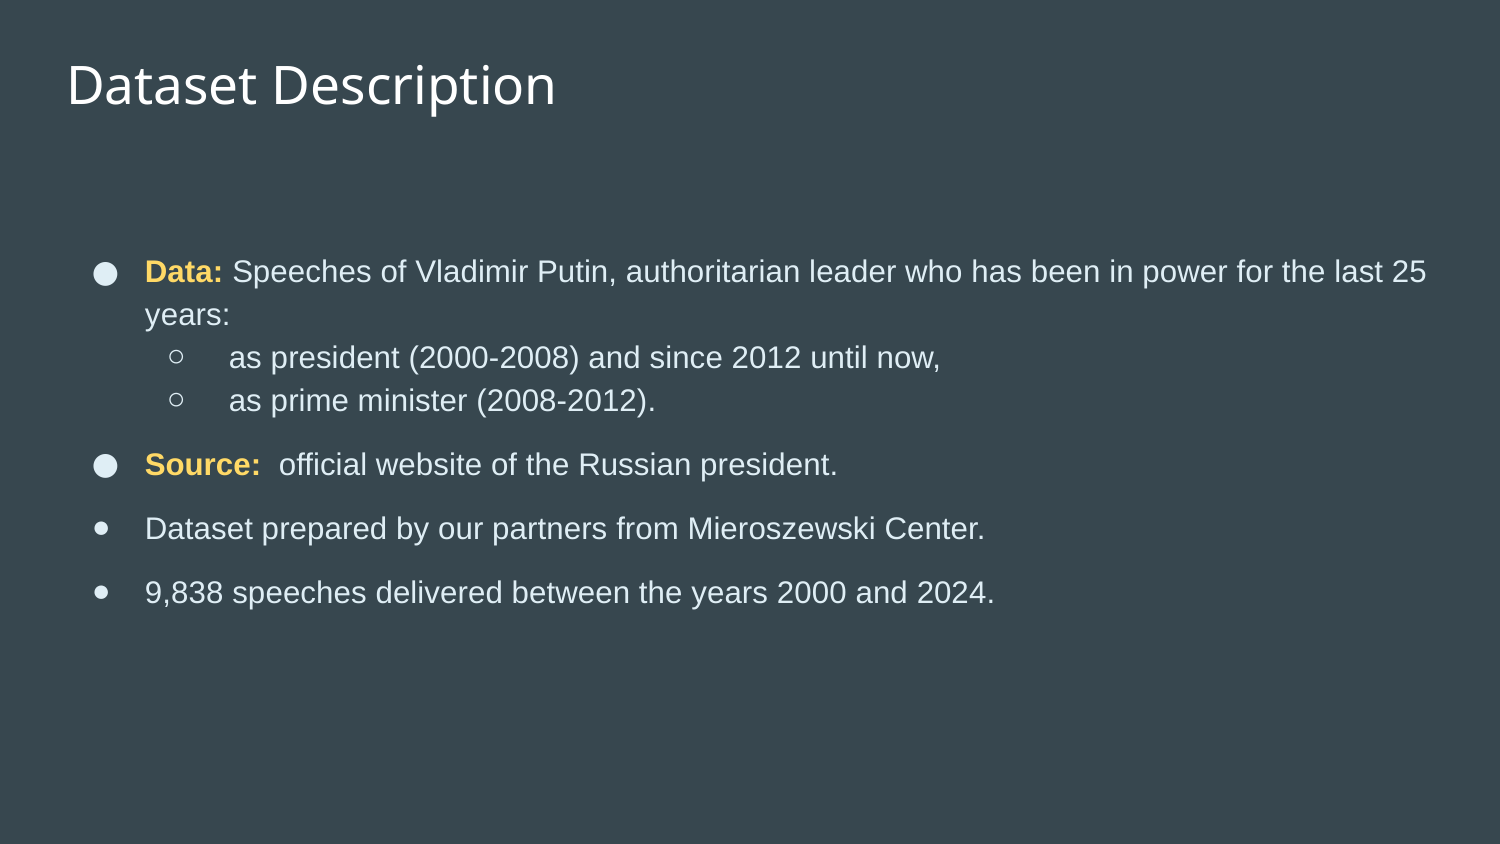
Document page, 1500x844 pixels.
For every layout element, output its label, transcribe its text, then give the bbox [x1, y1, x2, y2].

list Data: Speeches of Vladimir Putin, authoritarian leader who has been in power for the last 25 years: as president (2000-2008) and since 2012 until now, as prime minister (2008-2012). Source: official website of the Russian president. Dataset prepared by our partners from Mieroszewski Center. 9,838 speeches delivered between the years 2000 and 2024. [55, 230, 1445, 699]
title Dataset Description [51, 36, 1449, 131]
